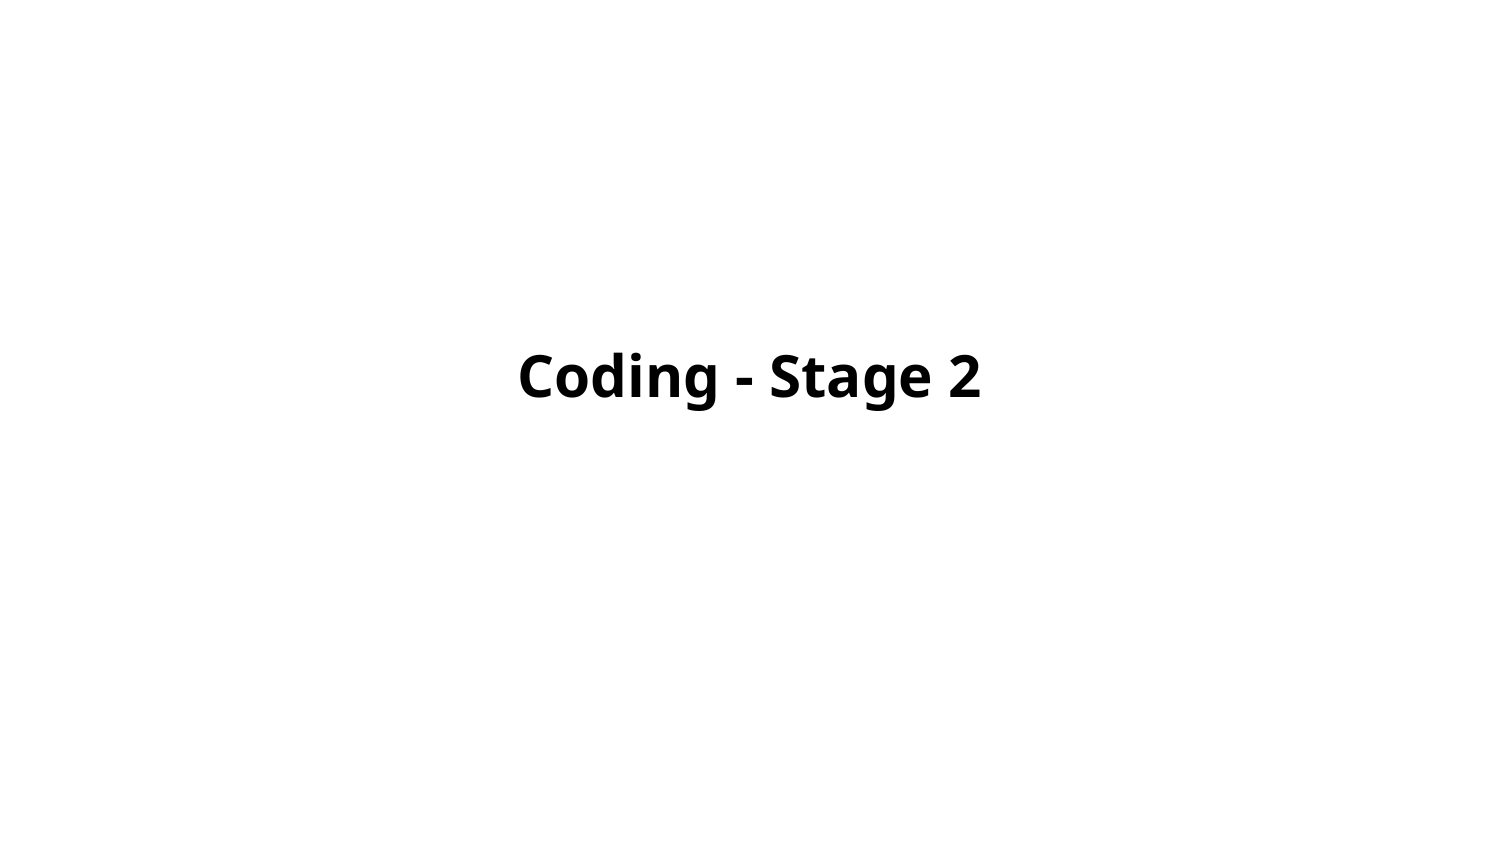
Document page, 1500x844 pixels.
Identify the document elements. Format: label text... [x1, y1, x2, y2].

title Coding - Stage 2 [51, 323, 1449, 418]
